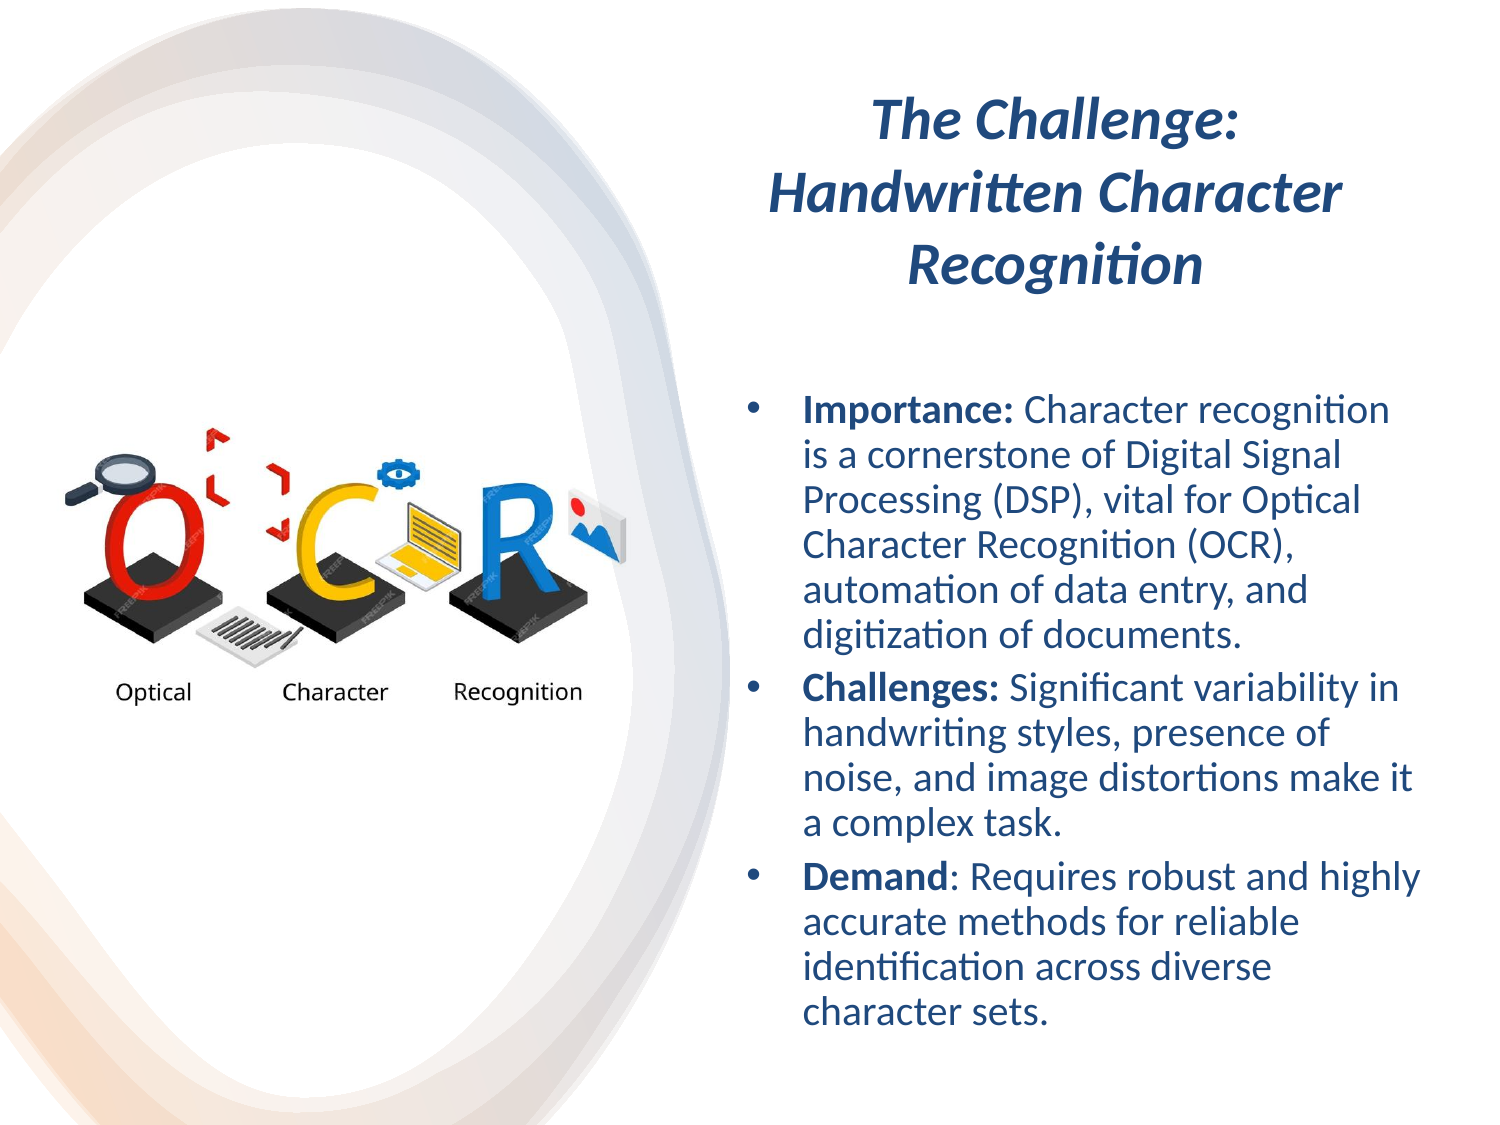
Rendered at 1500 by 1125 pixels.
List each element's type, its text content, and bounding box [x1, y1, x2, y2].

list Importance: Character recognition is a cornerstone of Digital Signal Processing (DSP), vital for Optical Character Recognition (OCR), automation of data entry, and digitization of documents. Challenges: Significant variability in handwriting styles, presence of noise, and image distortions make it a complex task. Demand: Requires robust and highly accurate methods for reliable identification across diverse character sets. [735, 337, 1439, 1026]
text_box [0, 8, 730, 1125]
title The Challenge: Handwritten Character Recognition [749, 68, 1363, 308]
text_box [0, 0, 1500, 1125]
